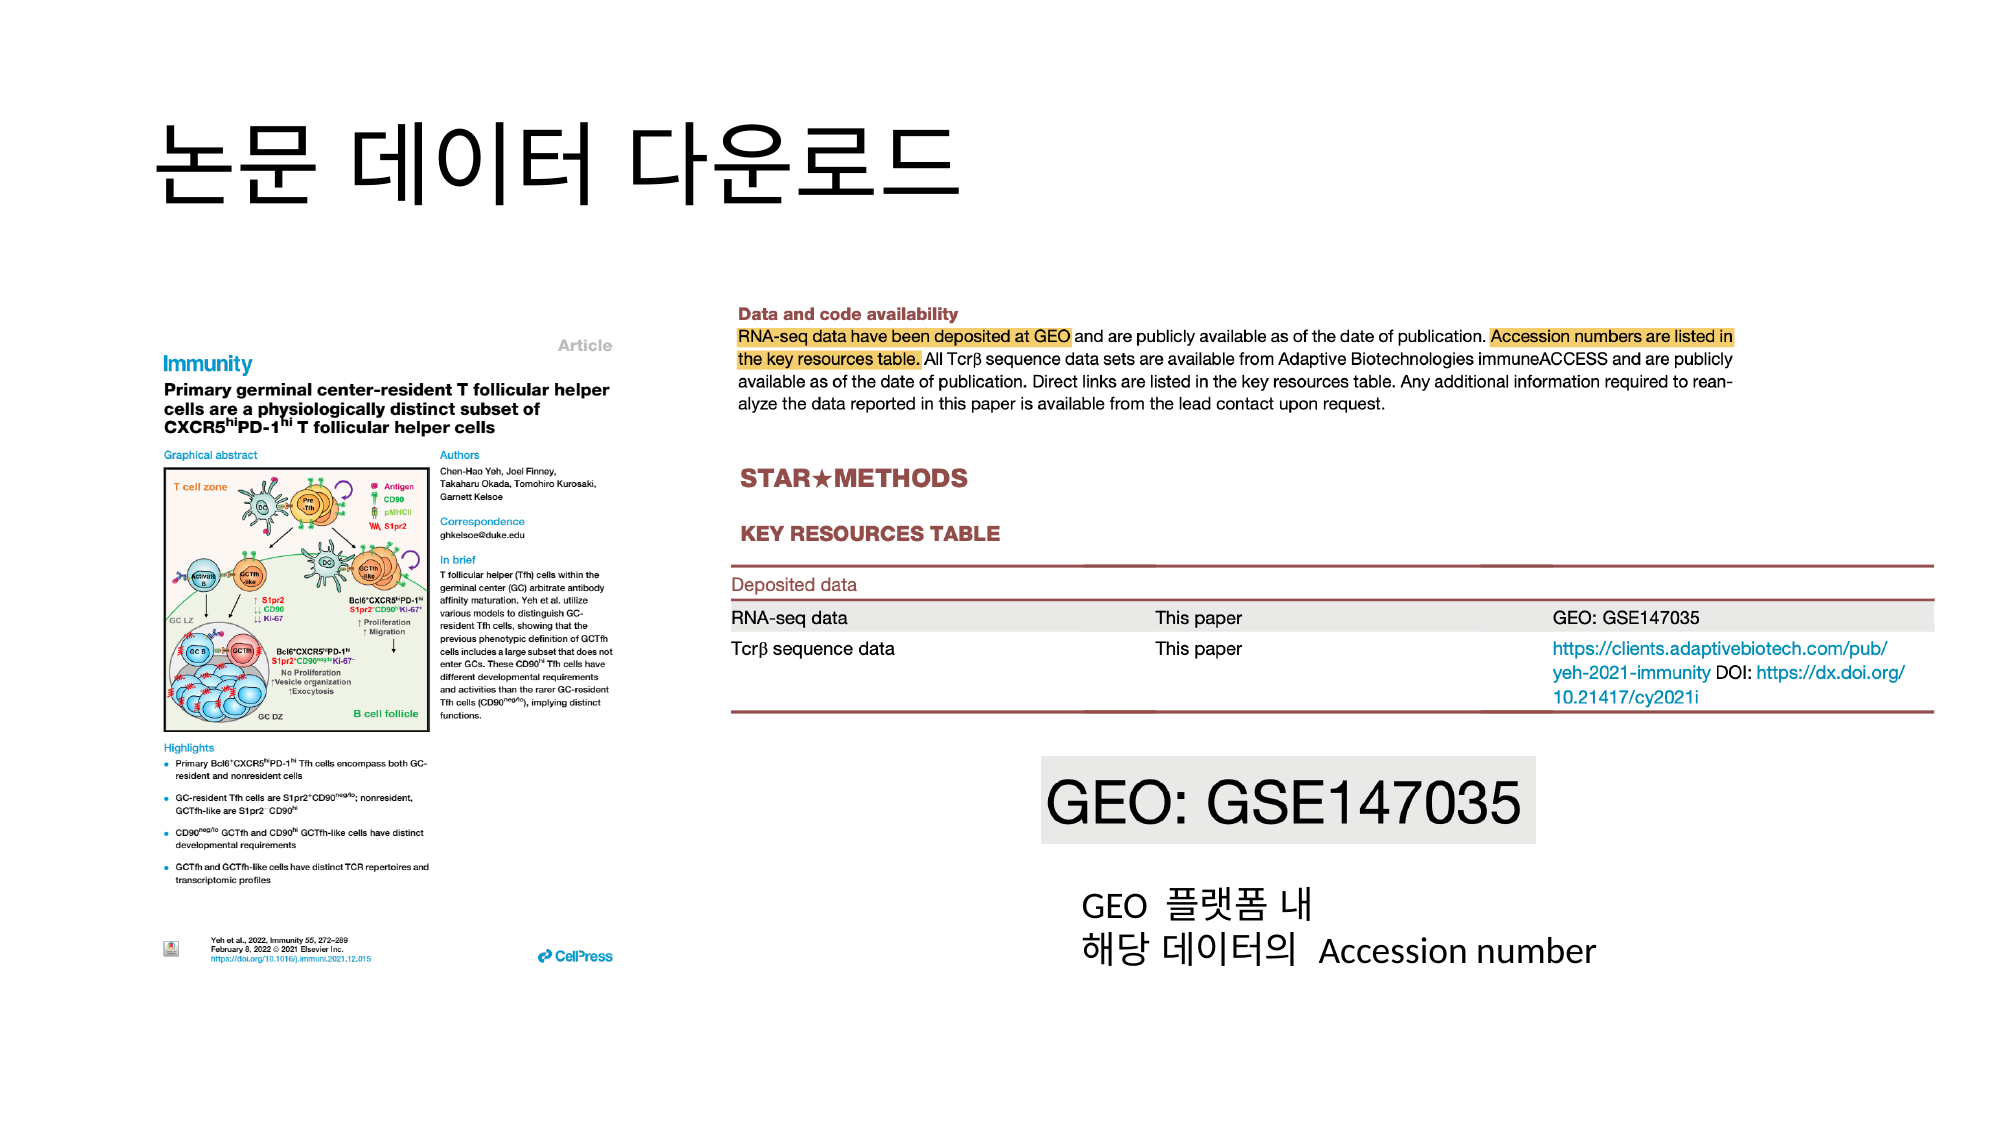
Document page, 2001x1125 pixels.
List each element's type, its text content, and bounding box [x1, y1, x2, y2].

picture [728, 455, 1941, 717]
picture [1041, 756, 1536, 844]
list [115, 291, 666, 1006]
title 논문 데이터 다운로드 [137, 59, 1863, 278]
picture [728, 295, 1746, 420]
text_box GEO 플랫폼 내 해당 데이터의 Accession number [1066, 873, 1613, 979]
